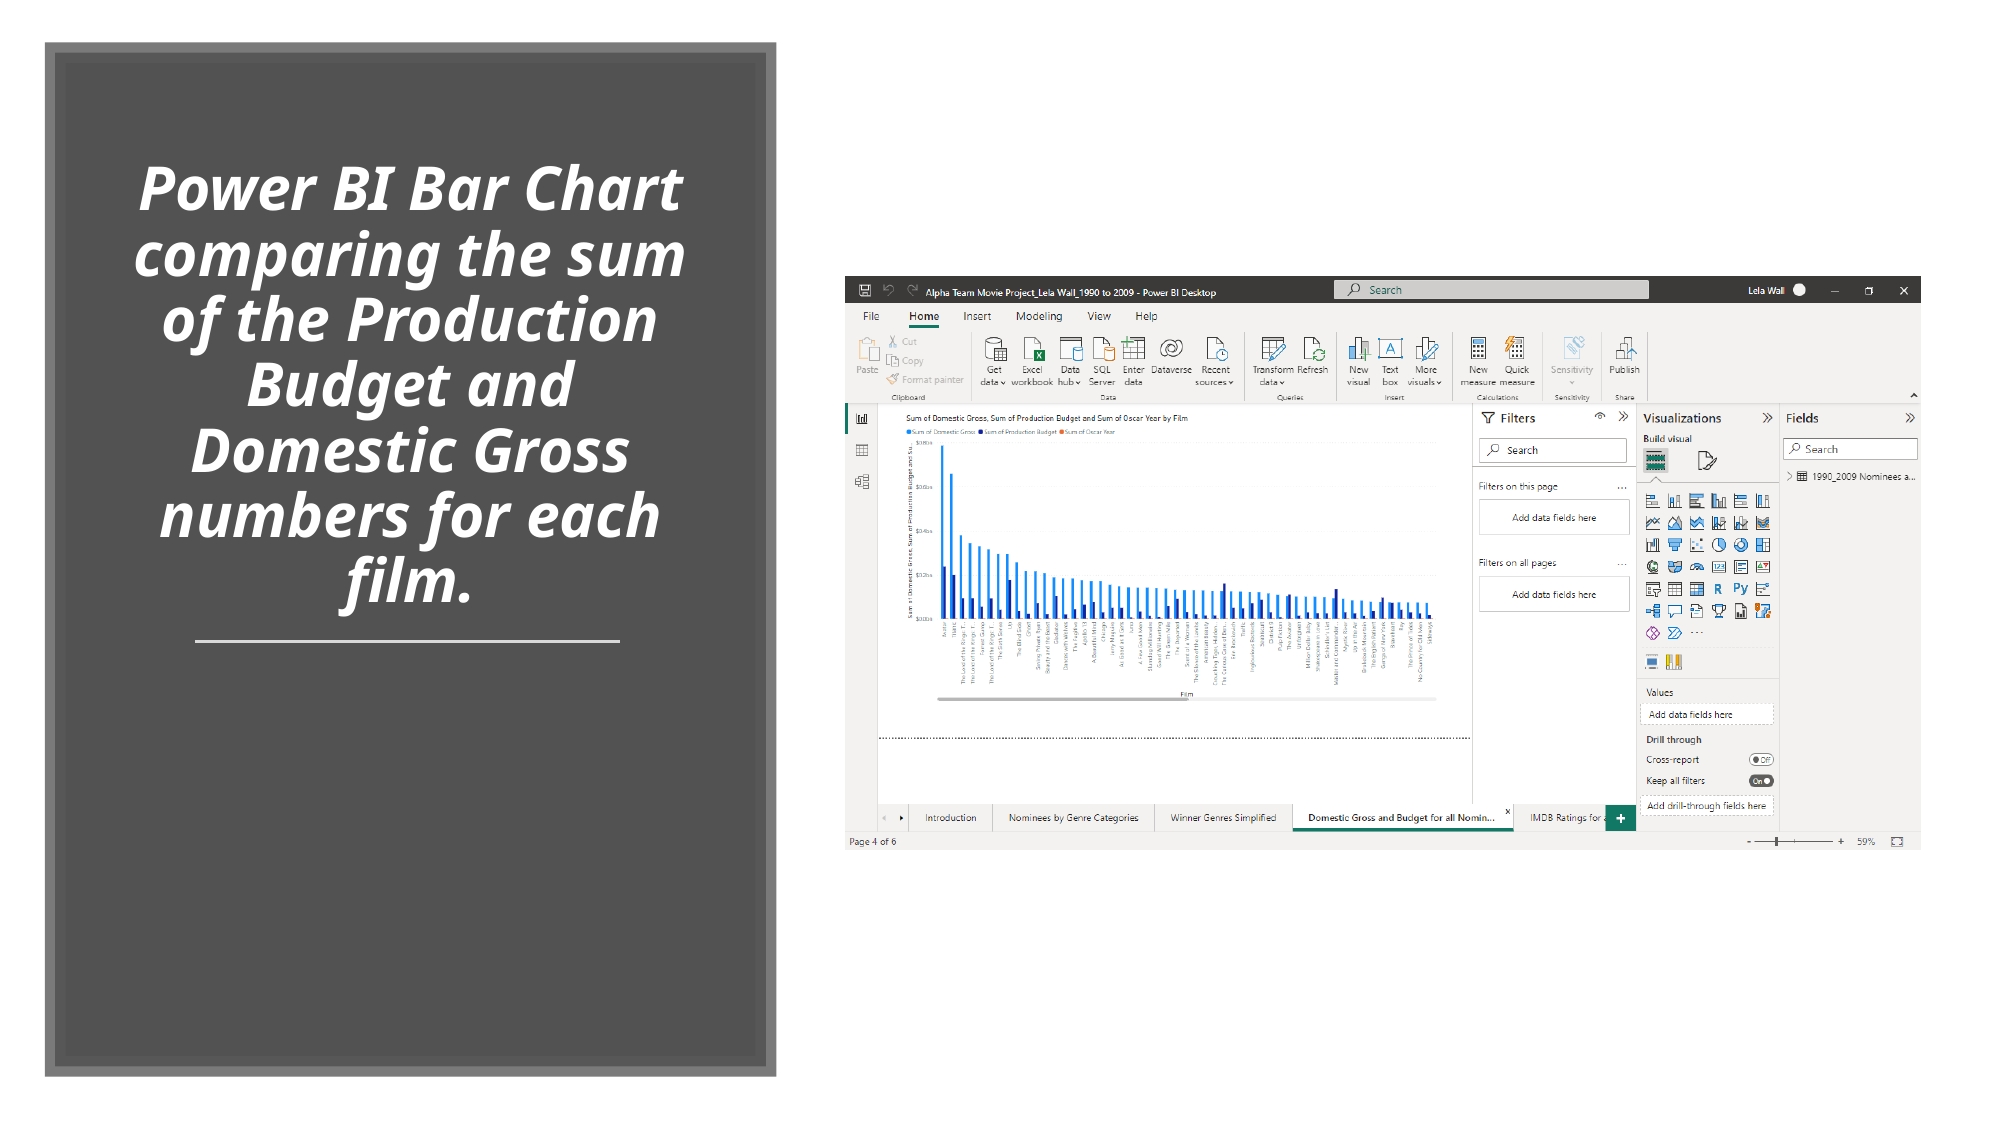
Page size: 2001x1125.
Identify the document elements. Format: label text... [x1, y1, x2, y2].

picture [845, 276, 1921, 850]
text_box [54, 52, 767, 1067]
title Power BI Bar Chart comparing the sum of the Production Budget and Domestic Gross numbers for each film. [110, 149, 711, 624]
